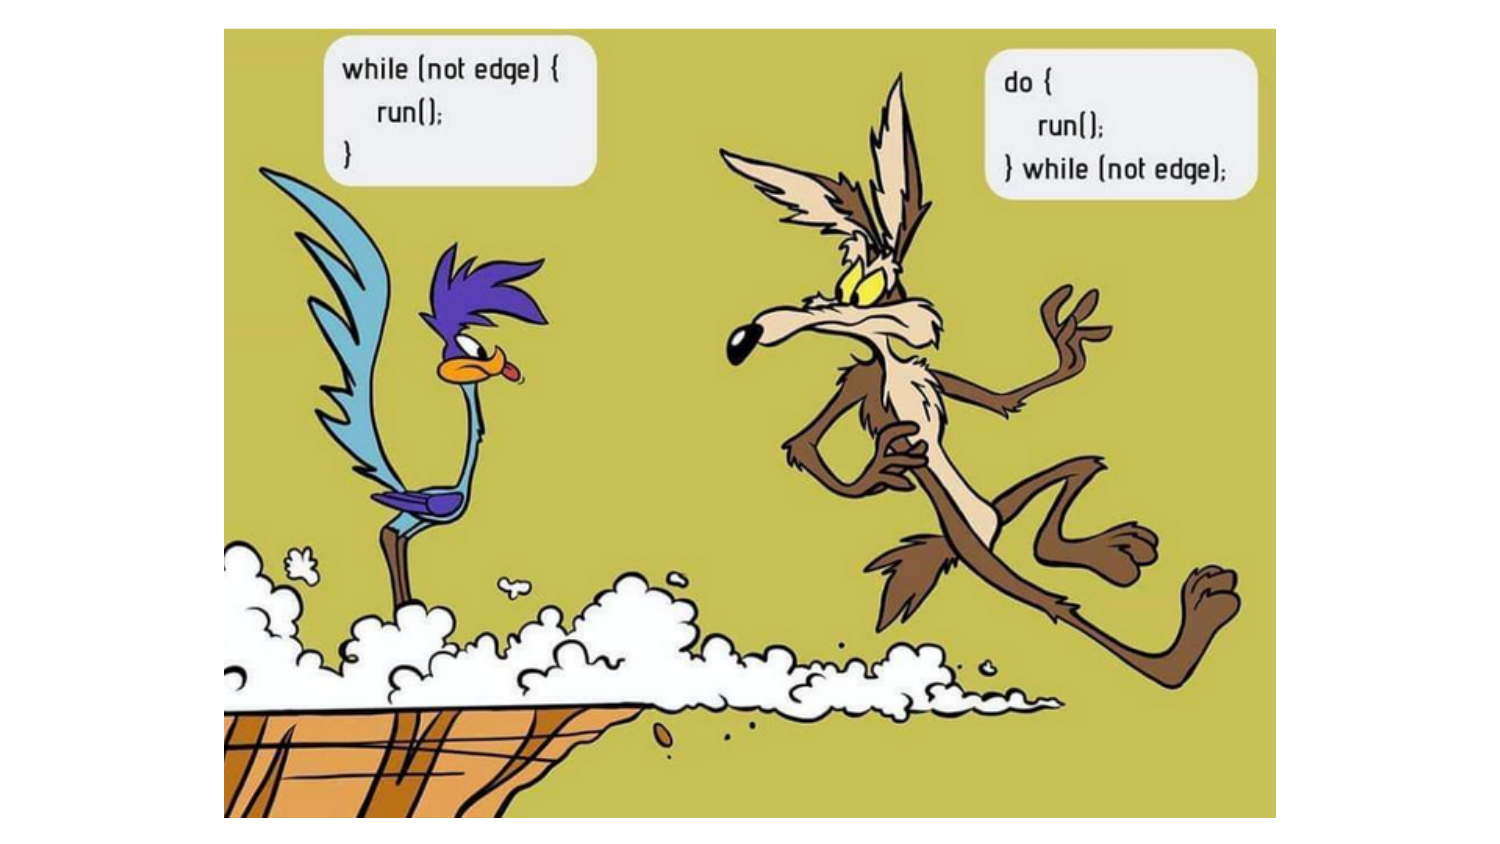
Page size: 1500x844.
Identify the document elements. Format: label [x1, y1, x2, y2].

picture [223, 26, 1276, 818]
